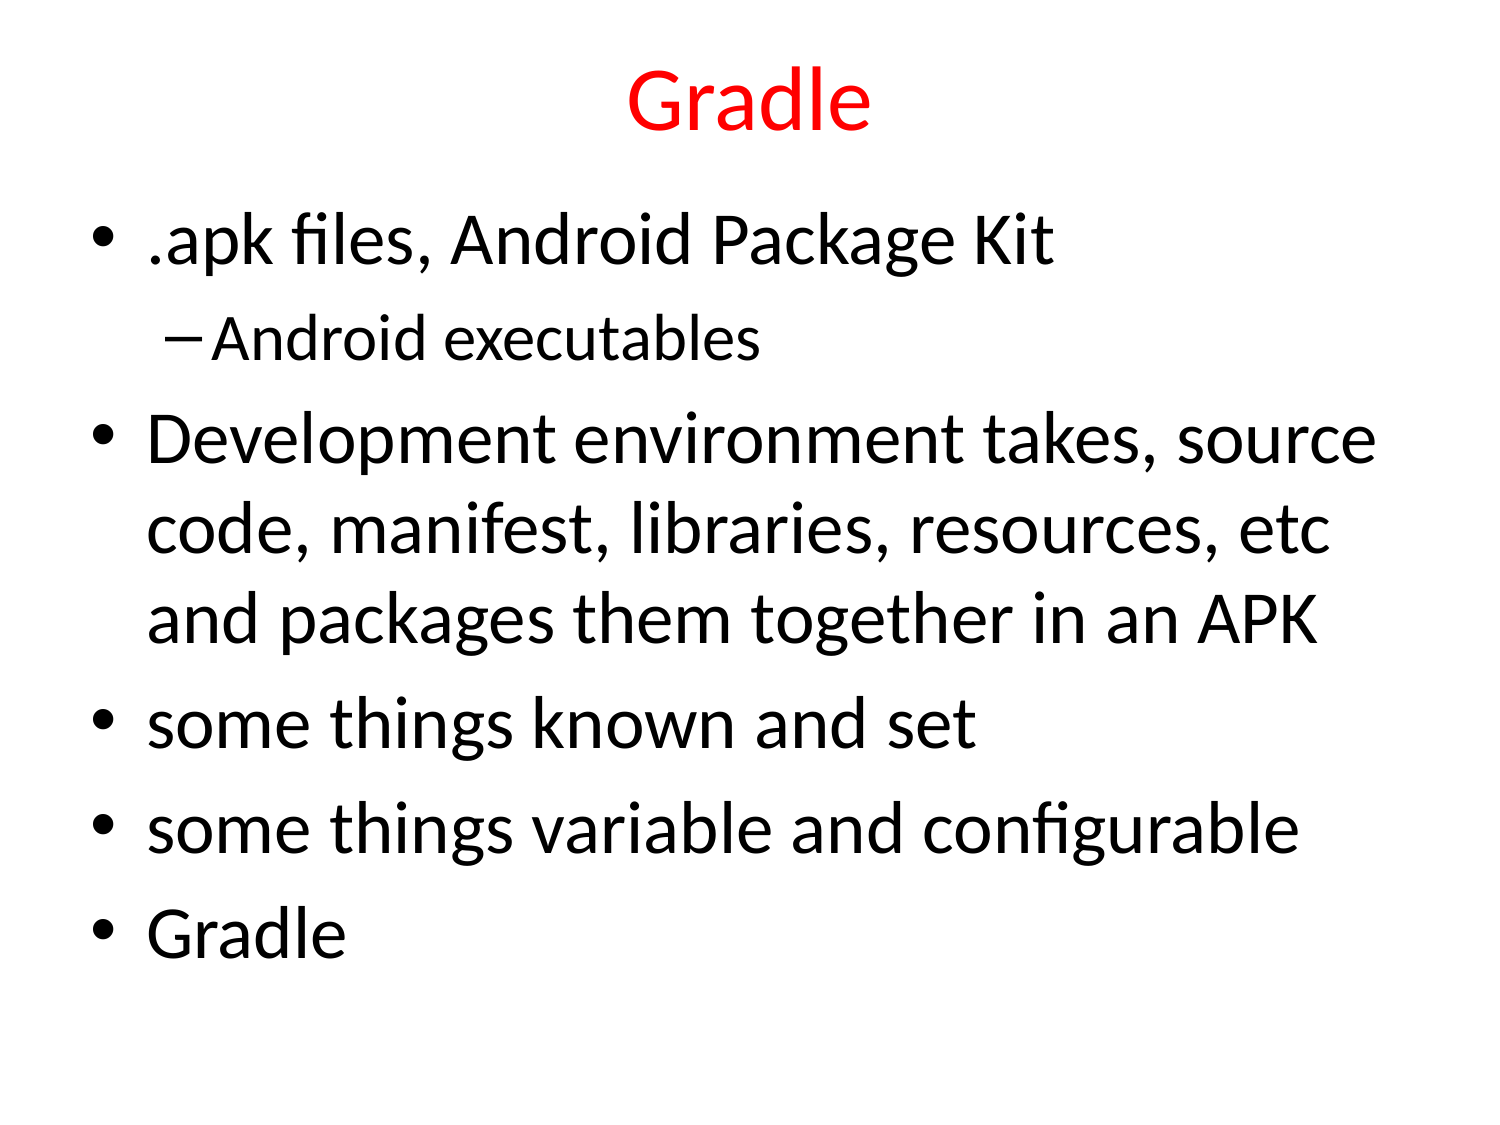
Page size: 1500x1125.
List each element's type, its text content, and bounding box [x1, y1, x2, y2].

title Gradle [75, 0, 1425, 182]
list .apk files, Android Package Kit Android executables Development environment takes, source code, manifest, libraries, resources, etc and packages them together in an APK some things known and set some things variable and configurable Gradle [75, 182, 1425, 1038]
